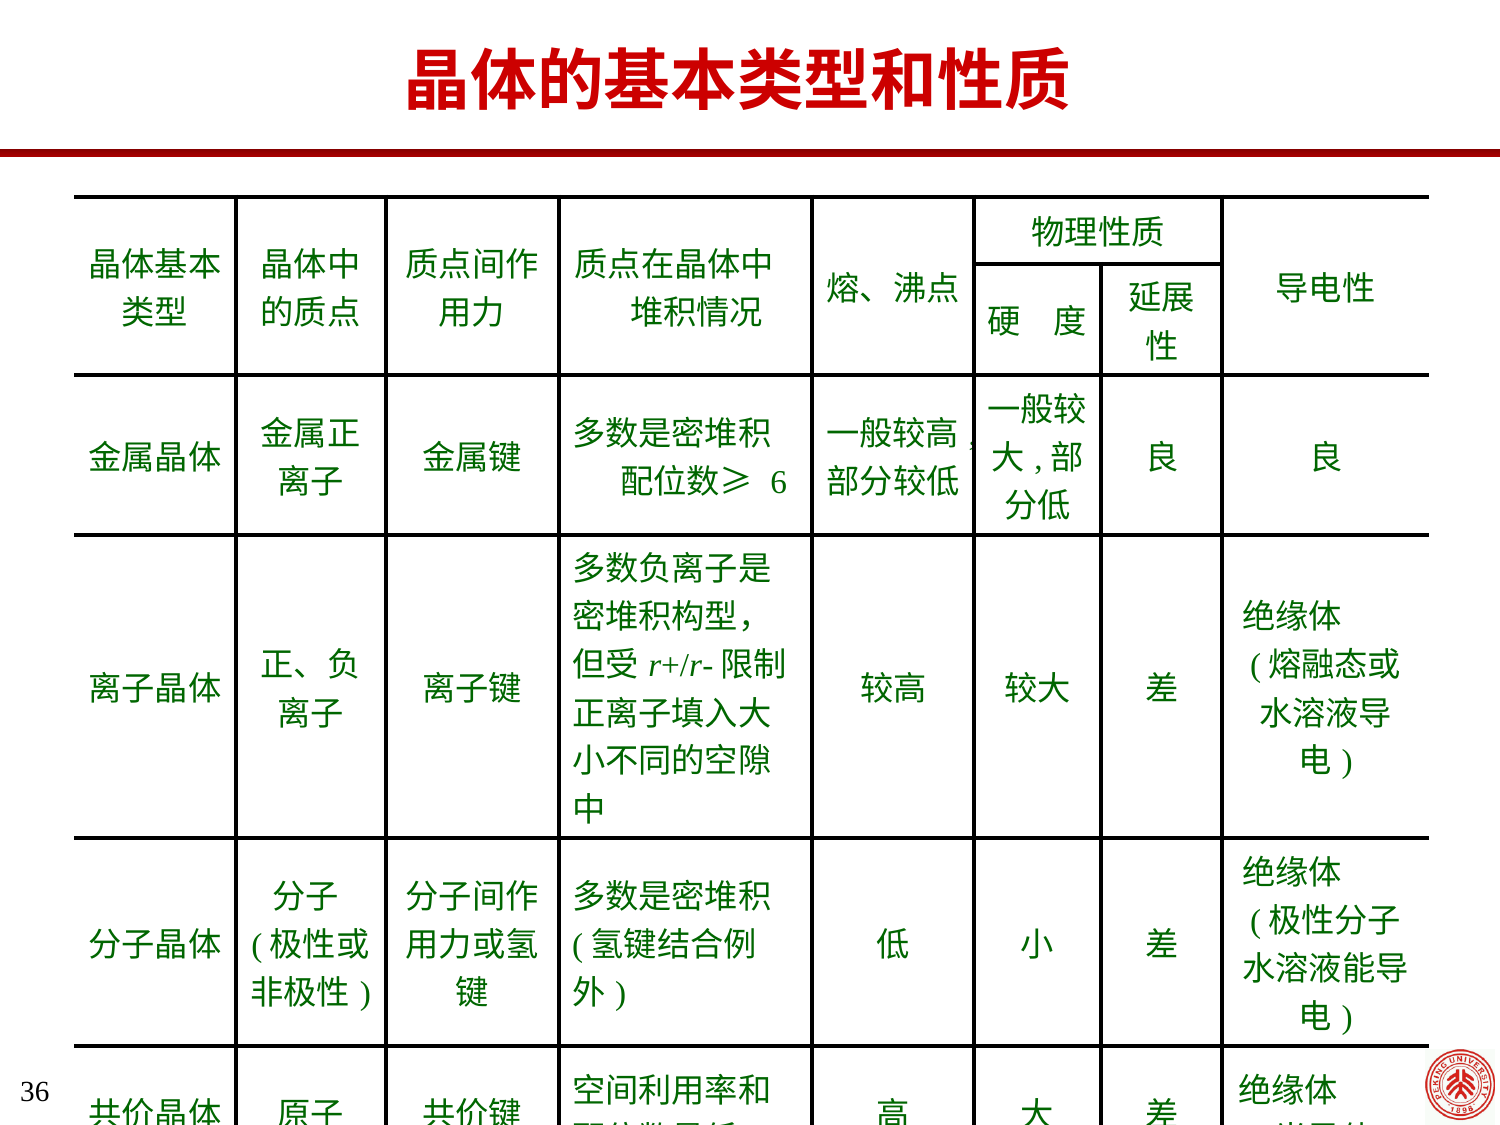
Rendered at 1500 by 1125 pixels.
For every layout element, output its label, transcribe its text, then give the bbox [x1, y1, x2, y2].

table_cell 空间利用率和配位数最低 [561, 1048, 810, 1125]
table_cell 绝缘体 (极性分子水溶液能导电) [1224, 840, 1429, 1044]
table_cell 硬 度 [976, 266, 1099, 373]
table_cell 差 [1103, 1048, 1220, 1125]
table_cell 多数是密堆积 配位数≥ 6 [561, 377, 810, 533]
table_cell 共价晶体 [74, 1048, 234, 1125]
table_header 质点在晶体中 堆积情况 [561, 199, 810, 373]
table_cell 离子键 [388, 537, 557, 836]
table_cell 低 [814, 840, 972, 1044]
table_cell 大 [976, 1048, 1099, 1125]
table_cell 分子间作用力或氢键 [388, 840, 557, 1044]
table_header 晶体基本类型 [74, 199, 234, 373]
table_cell 延展性 [1103, 266, 1220, 373]
table_cell 差 [1103, 840, 1220, 1044]
table_cell 良 [1103, 377, 1220, 533]
table_cell 良 [1224, 377, 1429, 533]
picture [1429, 1049, 1495, 1125]
table_cell 绝缘体 (半导体) [1224, 1048, 1429, 1125]
table_cell 一般较高,部分较低 [814, 377, 972, 533]
table_cell 金属正离子 [238, 377, 384, 533]
table_cell 金属晶体 [74, 377, 234, 533]
table_cell 小 [976, 840, 1099, 1044]
slide_number 36 [6, 1072, 50, 1119]
table_header 导电性 [1224, 199, 1429, 373]
table_header 物理性质 [976, 199, 1220, 262]
table_cell 离子晶体 [74, 537, 234, 836]
table_cell 正、负离子 [238, 537, 384, 836]
table_header 质点间作用力 [388, 199, 557, 373]
table_cell 分子晶体 [74, 840, 234, 1044]
table_cell 共价键 [388, 1048, 557, 1125]
table_cell 较高 [814, 537, 972, 836]
table_cell 金属键 [388, 377, 557, 533]
table_header 晶体中的质点 [238, 199, 384, 373]
table_cell 绝缘体 (熔融态或水溶液导电) [1224, 537, 1429, 836]
table_header 熔、沸点 [814, 199, 972, 373]
table_cell 一般较大,部分低 [976, 377, 1099, 533]
table_cell 分子(极性或非极性) [238, 840, 384, 1044]
table_cell 原子 [238, 1048, 384, 1125]
text_box [0, 149, 1500, 157]
table_cell 多数是密堆积(氢键结合例外) [561, 840, 810, 1044]
table_cell 多数负离子是密堆积构型，但受r+/r-限制正离子填入大小不同的空隙中 [561, 537, 810, 836]
text_box 晶体的基本类型和性质 [371, 30, 1103, 126]
table_cell 较大 [976, 537, 1099, 836]
table_cell 高 [814, 1048, 972, 1125]
table_cell 差 [1103, 537, 1220, 836]
